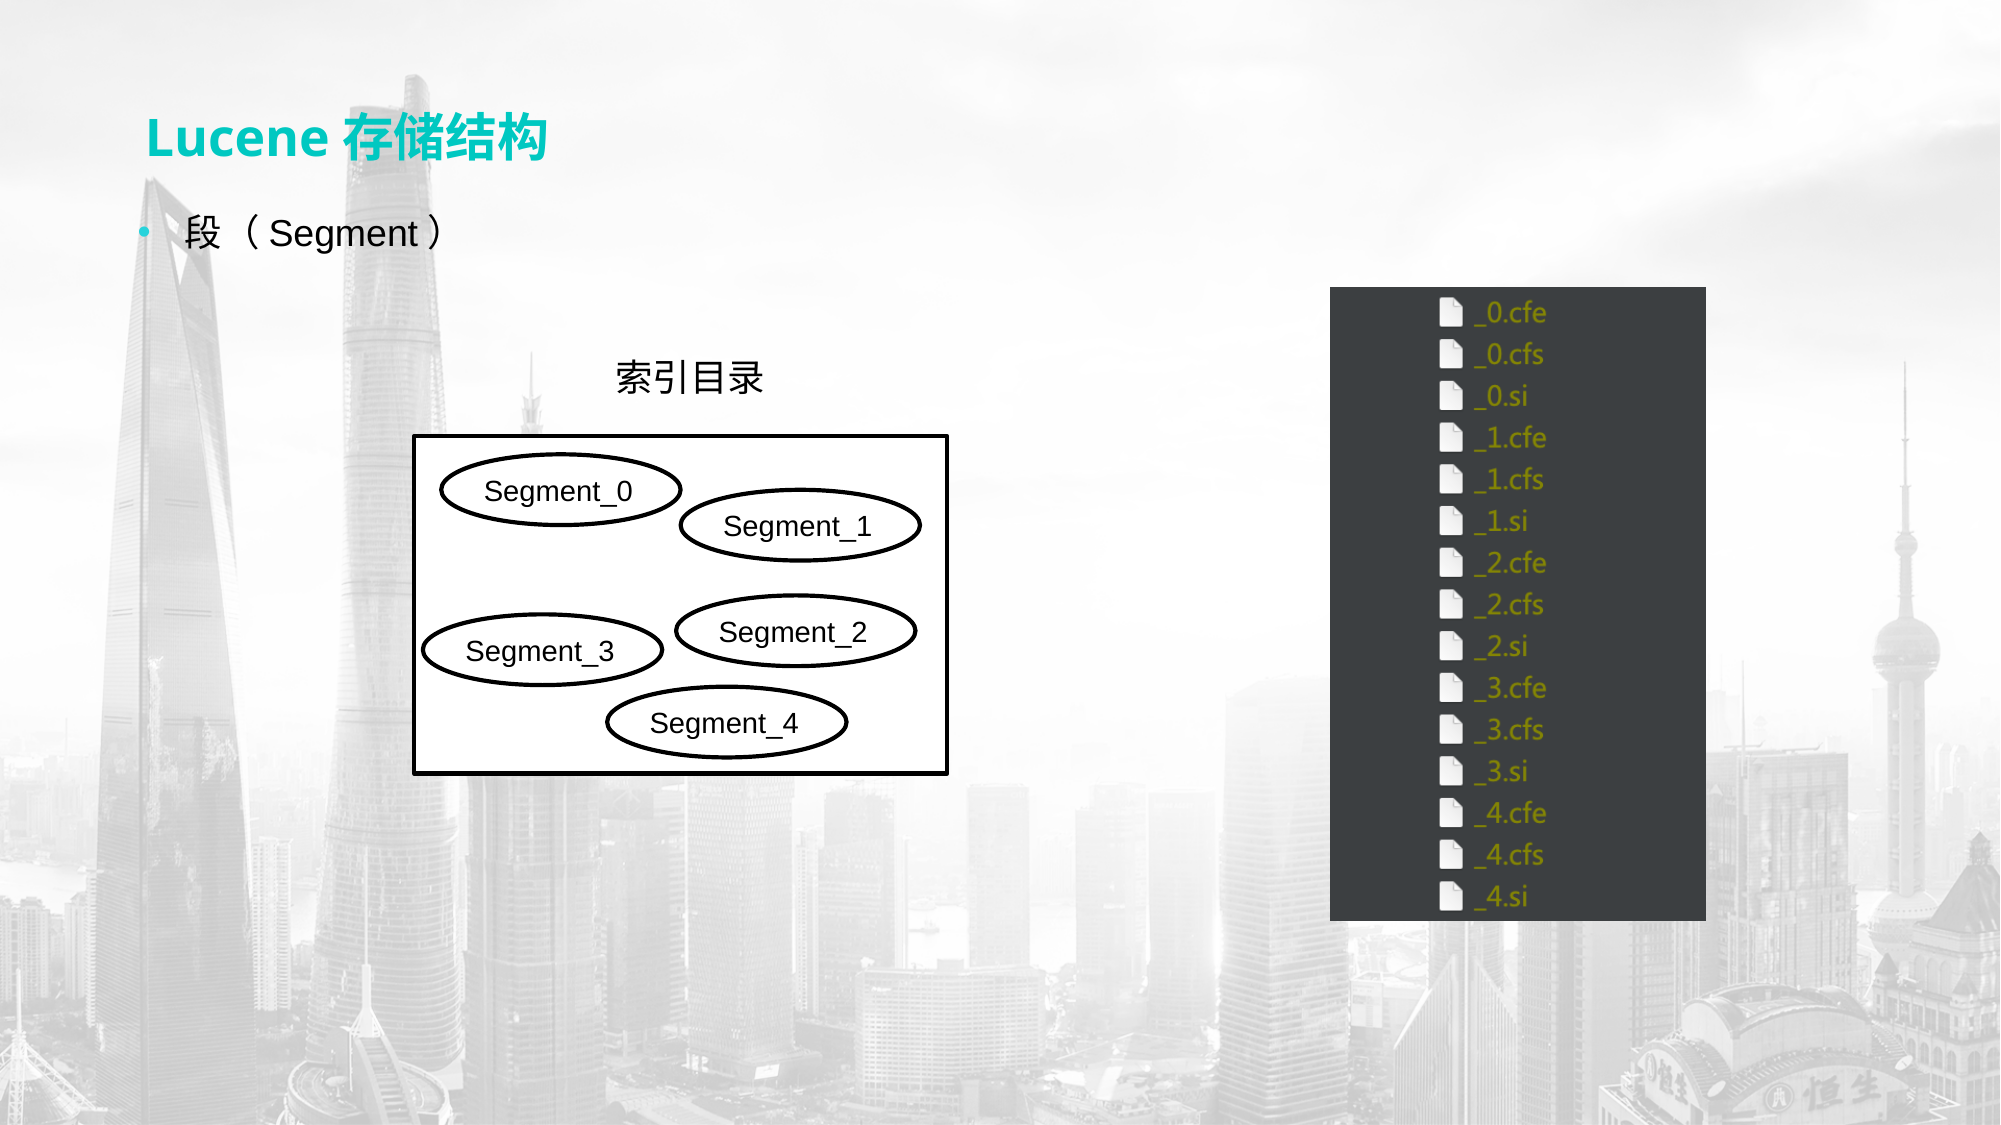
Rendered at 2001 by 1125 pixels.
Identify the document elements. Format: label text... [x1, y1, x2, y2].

text_box 索引目录 [607, 346, 773, 407]
picture [1330, 287, 1706, 921]
text_box Segment_1 [678, 487, 923, 563]
text_box Segment_2 [674, 593, 918, 669]
text_box Segment_3 [420, 612, 665, 688]
text_box [412, 434, 949, 776]
text_box 段（Segment） [130, 201, 473, 262]
text_box 20 [0, 0, 2000, 1125]
title Lucene存储结构 [136, 59, 1863, 212]
text_box Segment_0 [439, 452, 683, 528]
text_box Segment_4 [605, 684, 849, 760]
